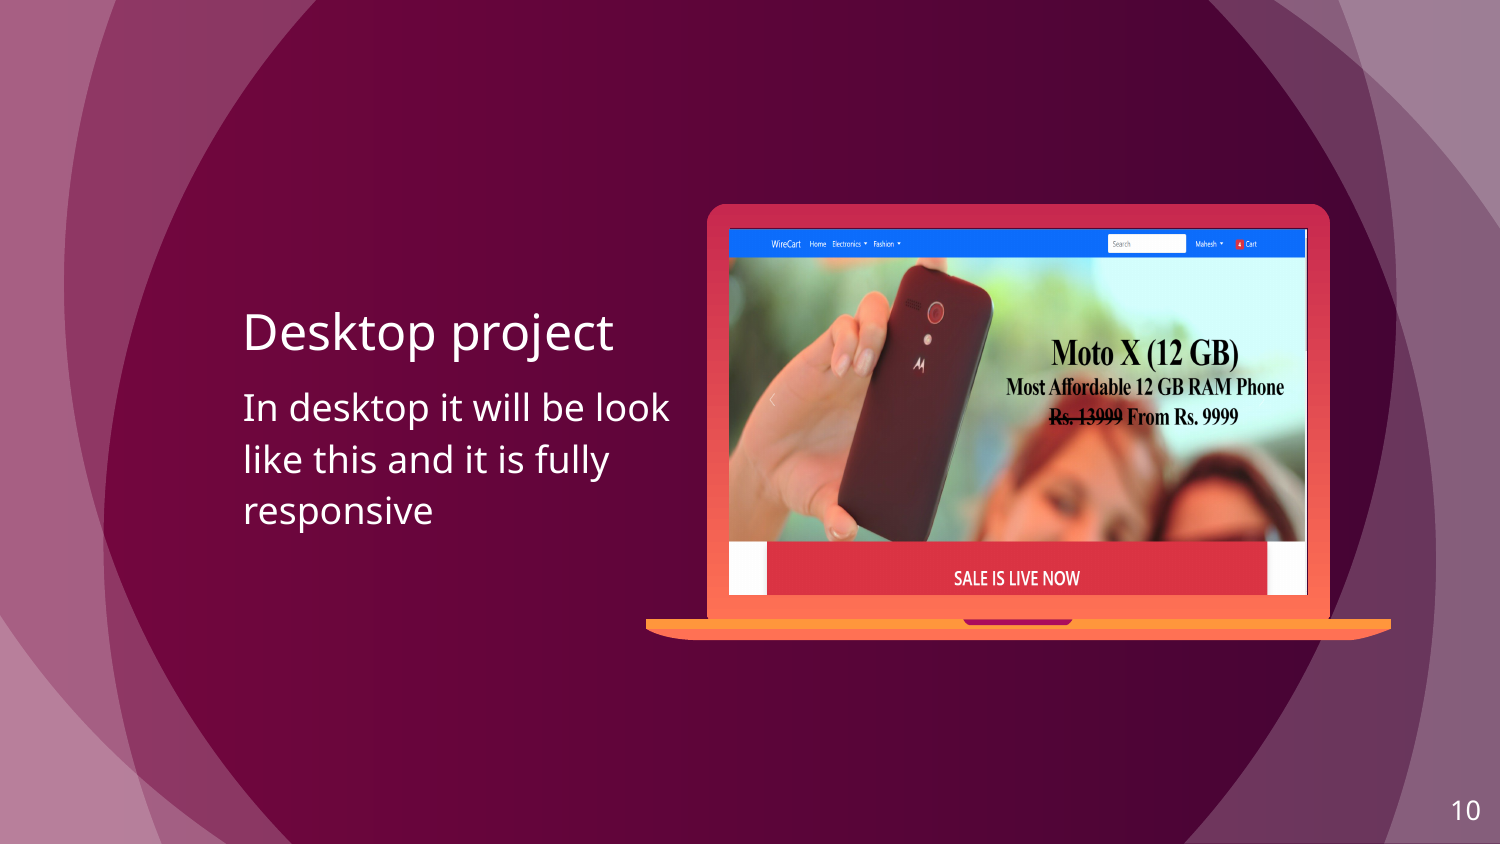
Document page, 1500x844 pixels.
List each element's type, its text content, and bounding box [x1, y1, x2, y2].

slide_number 10 [1391, 779, 1482, 844]
list Desktop project In desktop it will be look like this and it is fully responsive [242, 300, 640, 523]
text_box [645, 203, 1392, 641]
picture [728, 229, 1307, 595]
